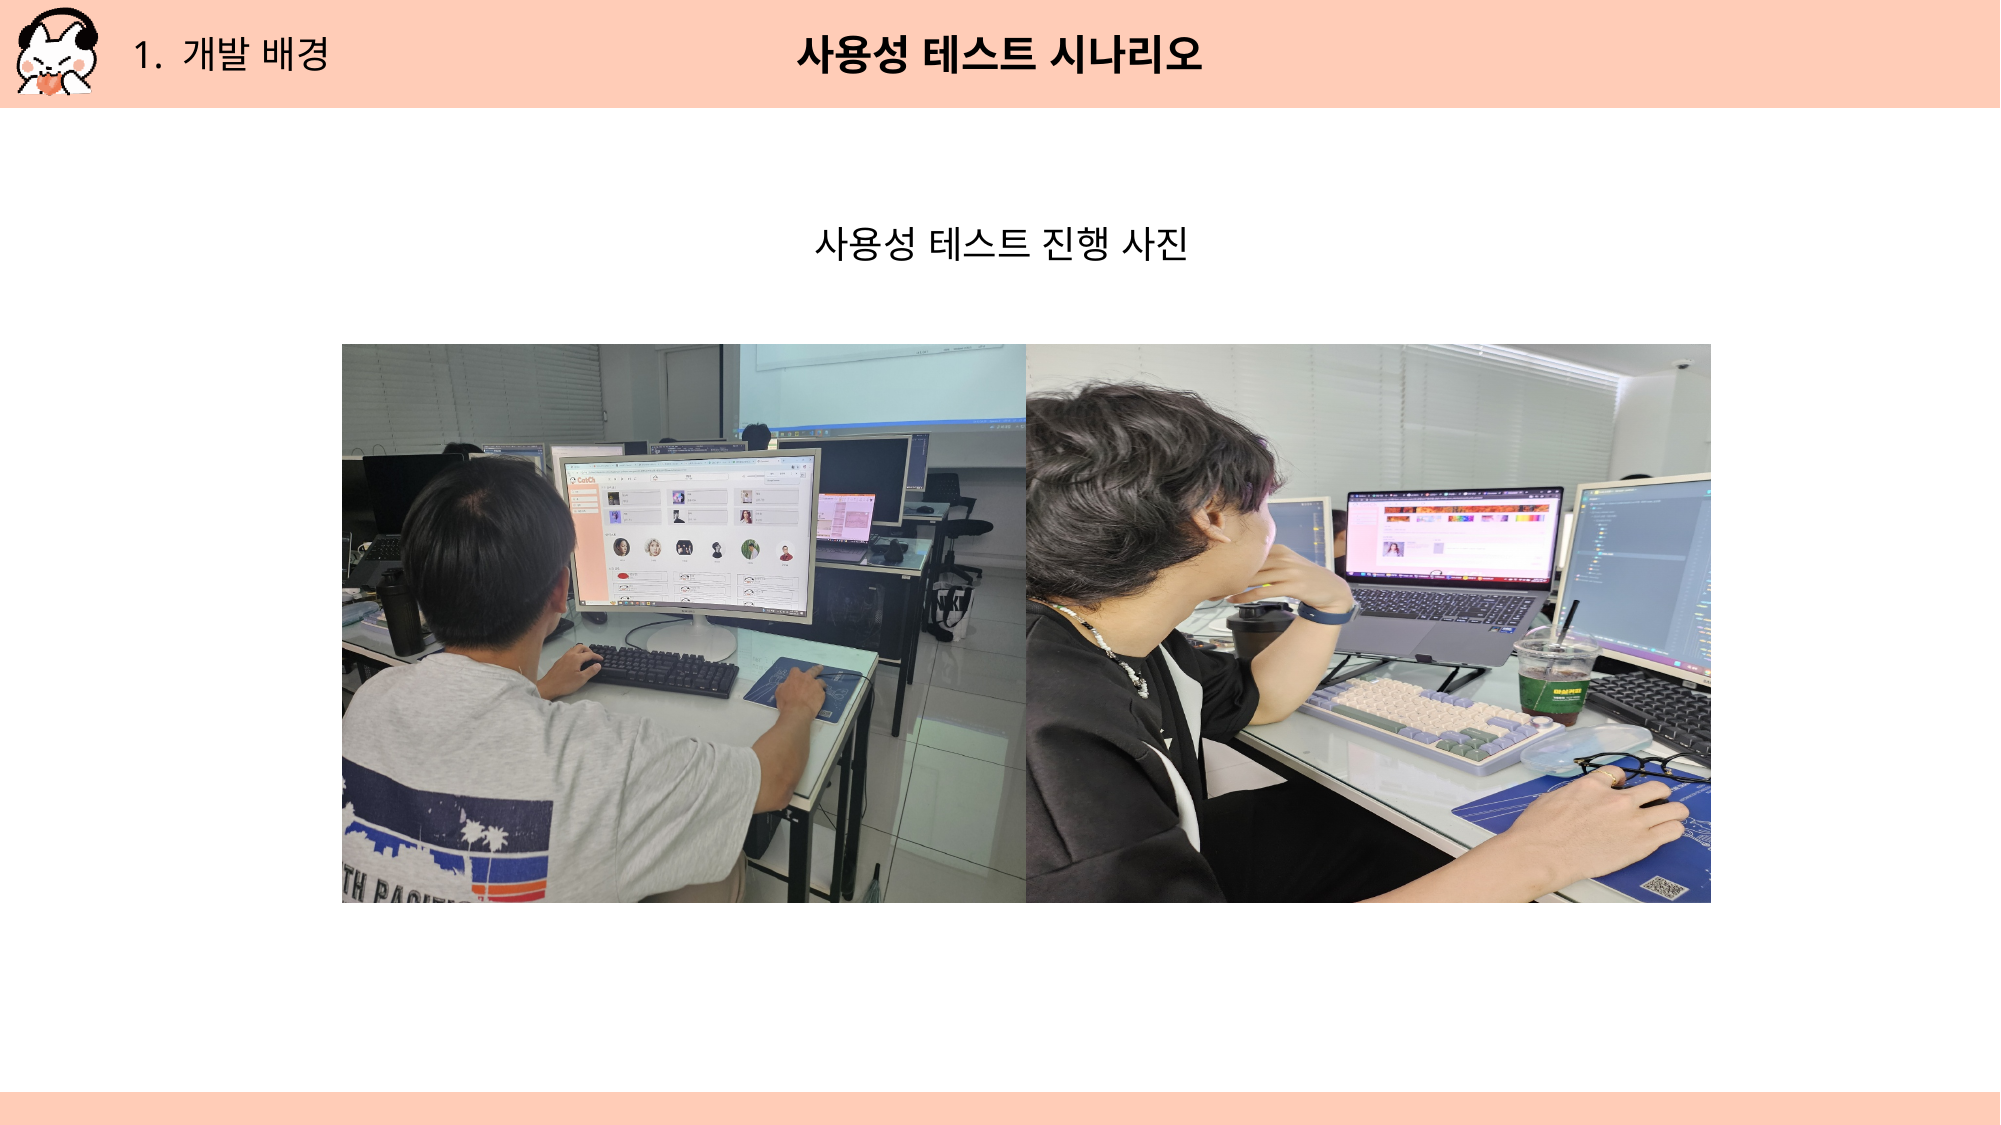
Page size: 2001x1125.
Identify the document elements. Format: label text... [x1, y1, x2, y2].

picture [342, 344, 1711, 903]
picture [0, 0, 113, 108]
text_box 1. 개발 배경 [117, 23, 346, 84]
text_box 사용성 테스트 시나리오 [113, 0, 2000, 108]
text_box 사용성 테스트 진행 사진 [501, 213, 1503, 274]
text_box [0, 1092, 2000, 1125]
